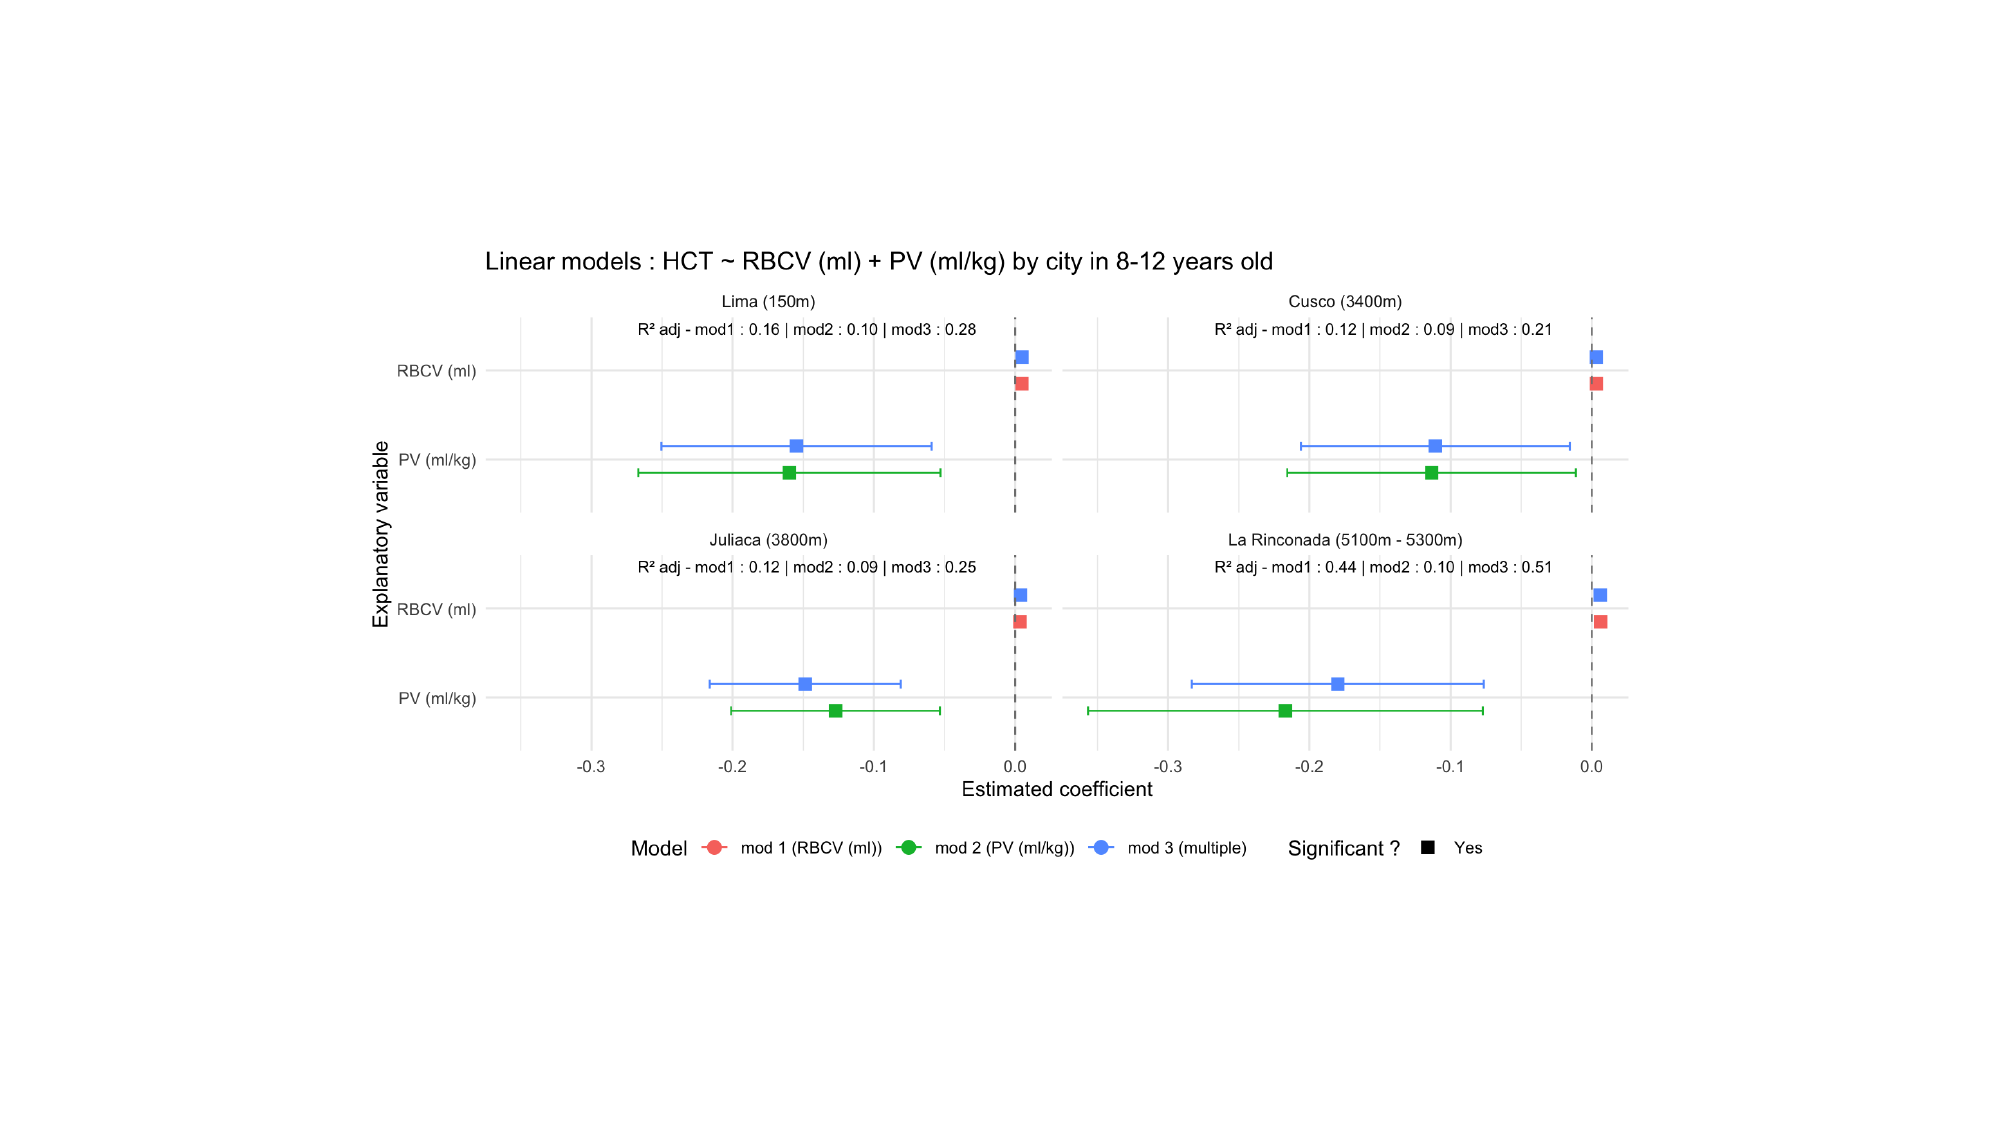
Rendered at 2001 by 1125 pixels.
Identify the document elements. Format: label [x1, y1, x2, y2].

picture [361, 240, 1638, 884]
